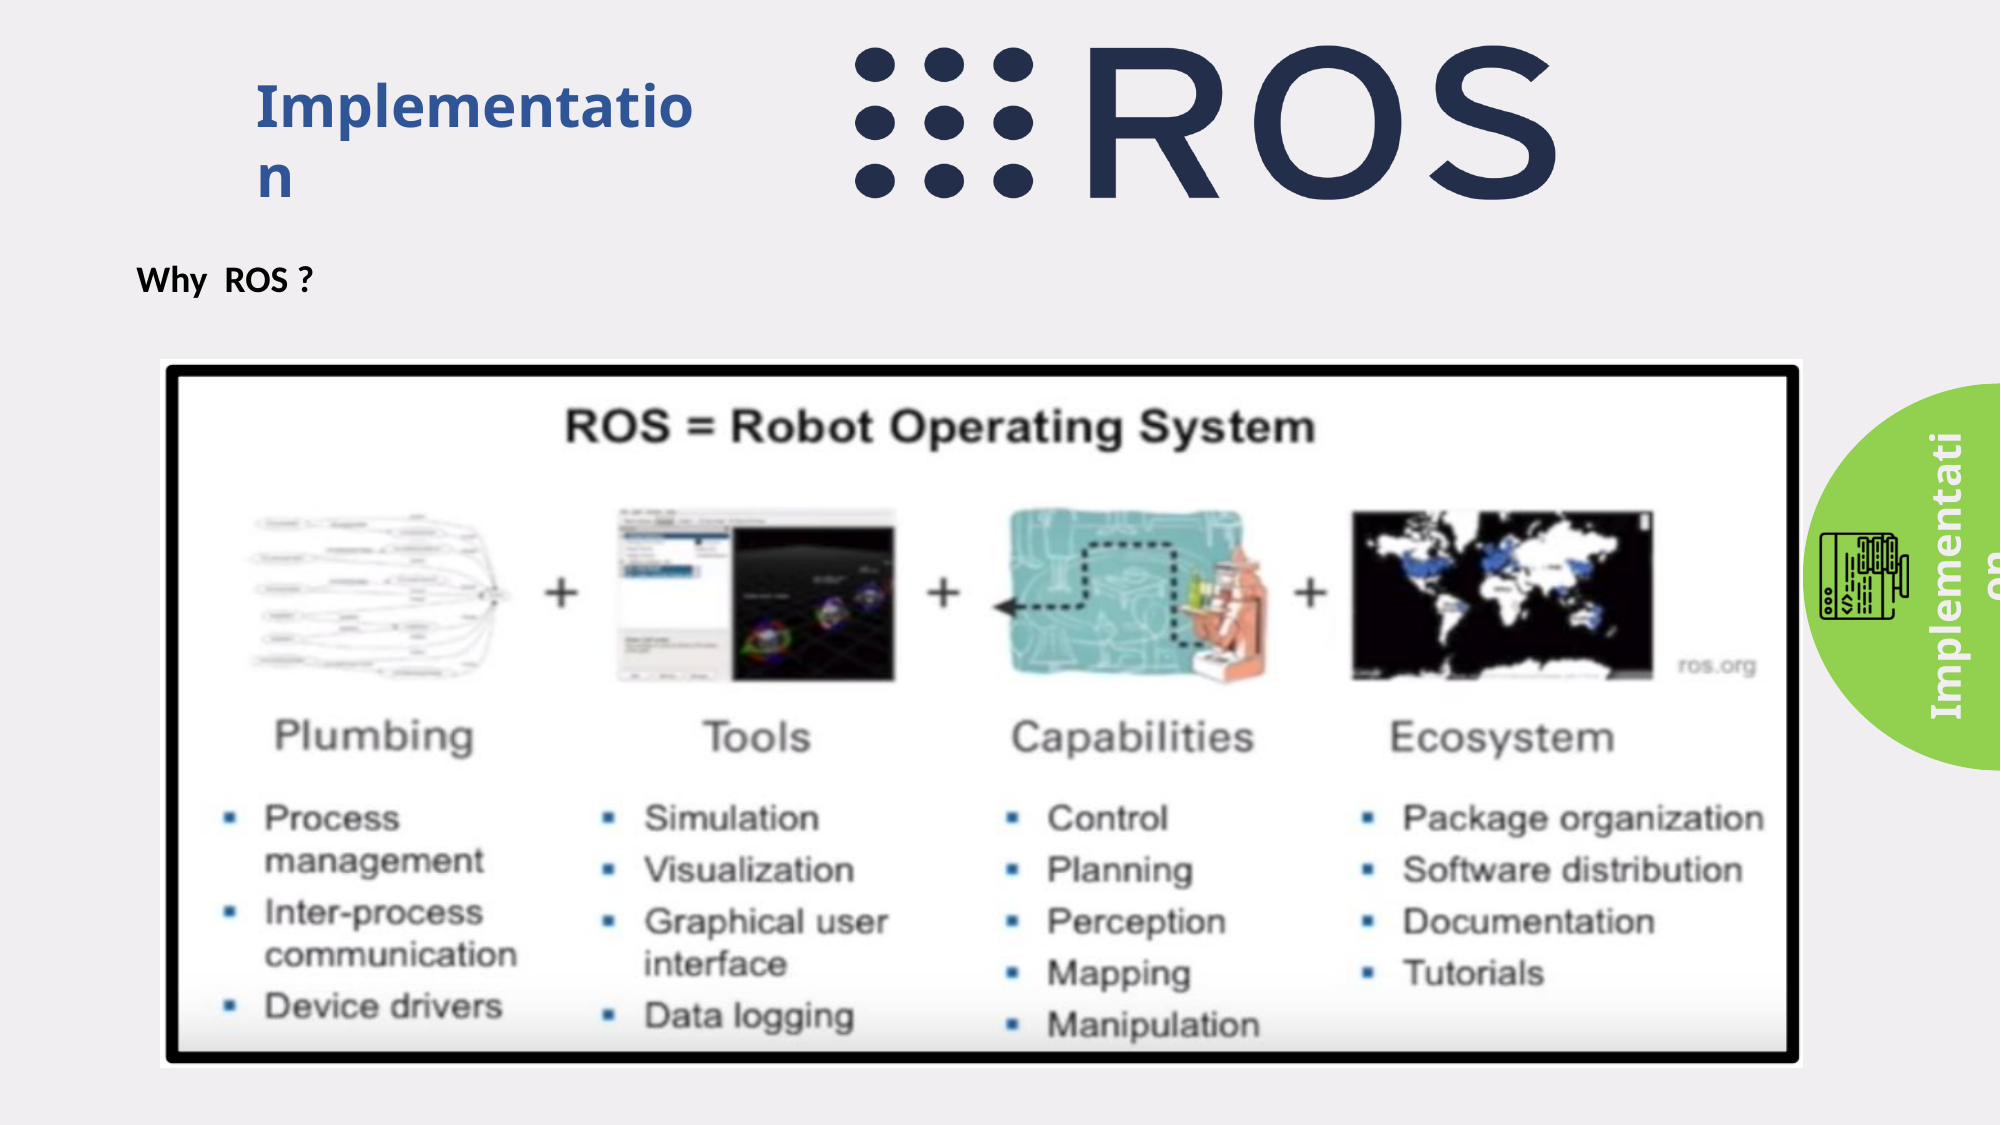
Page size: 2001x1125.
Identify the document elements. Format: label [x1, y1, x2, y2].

picture [855, 44, 1558, 200]
text_box [0, 0, 2000, 1125]
picture [160, 359, 1803, 1069]
